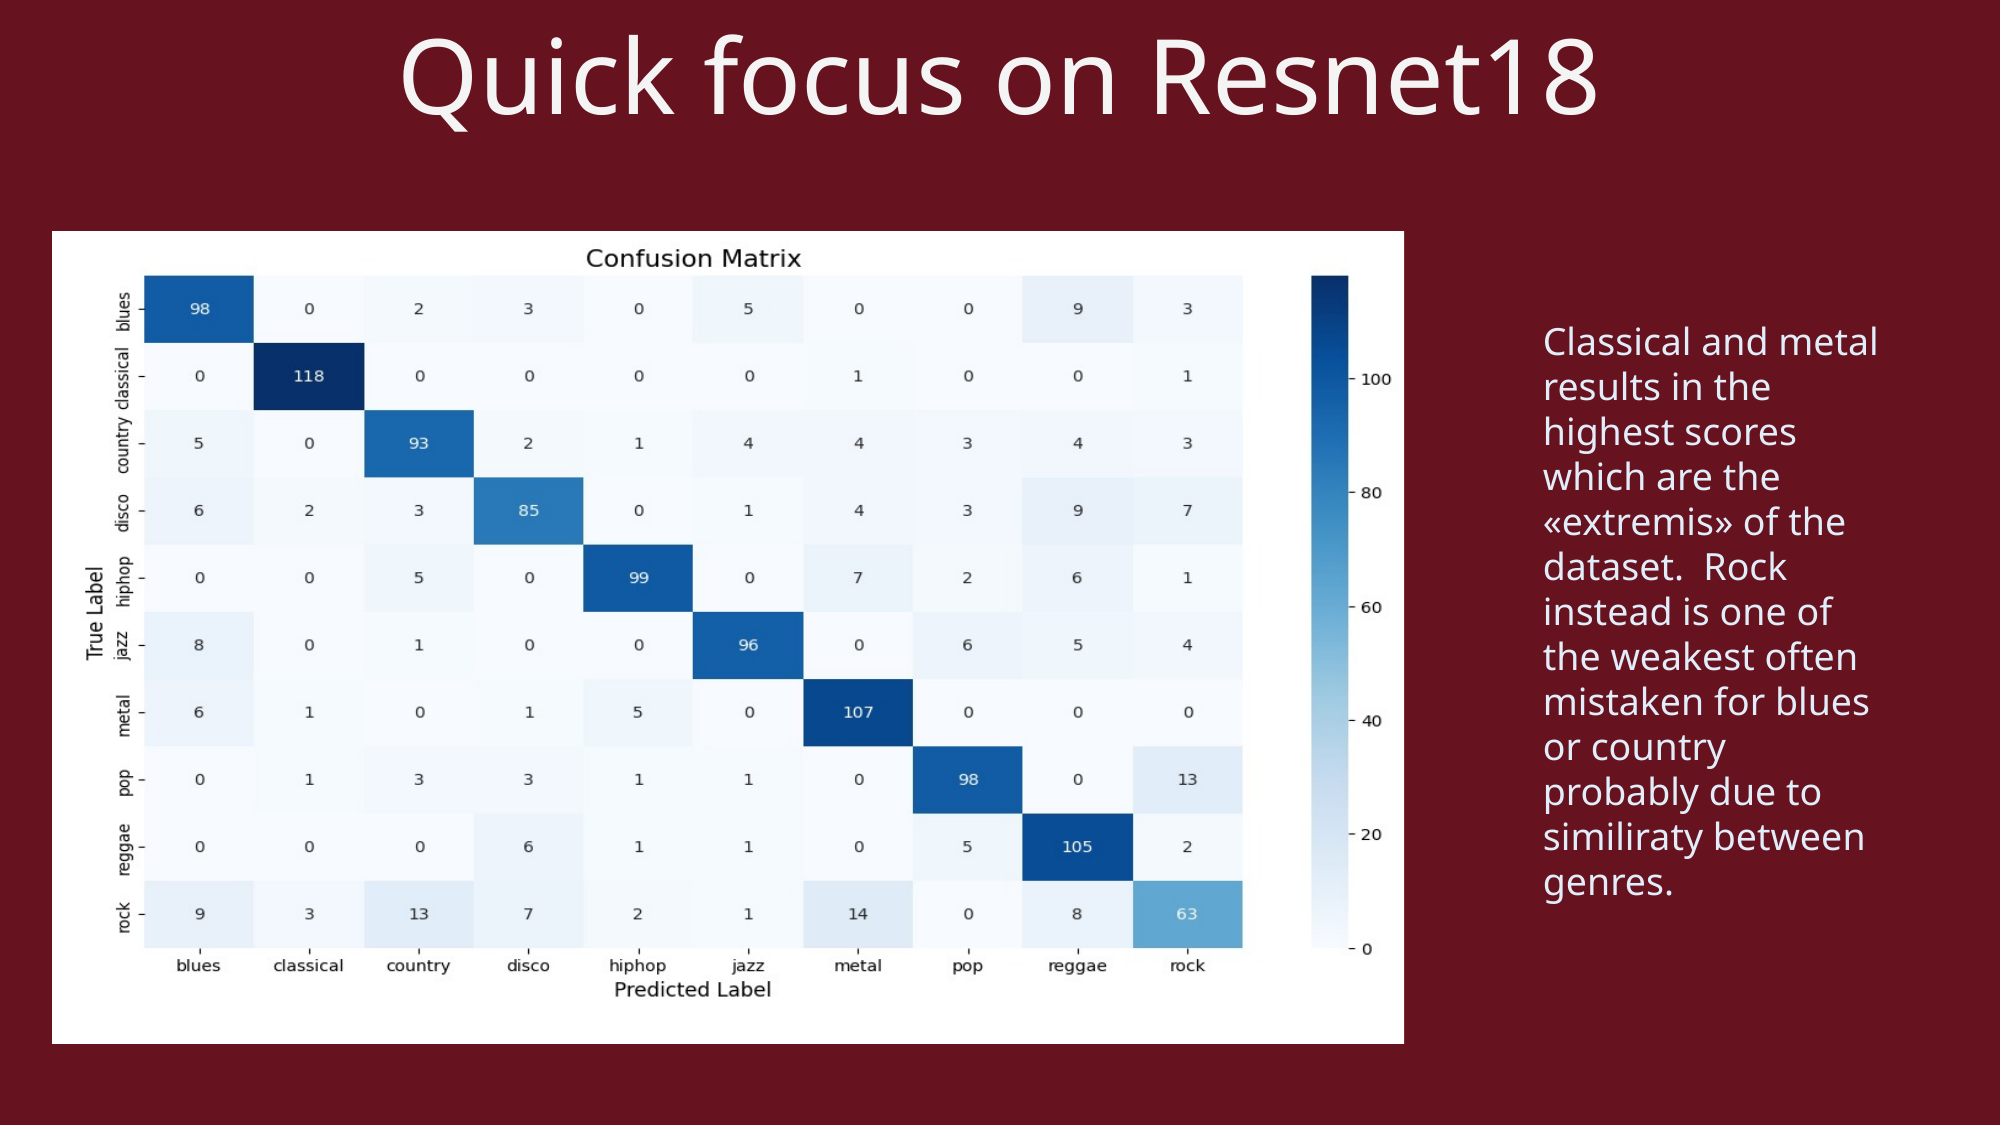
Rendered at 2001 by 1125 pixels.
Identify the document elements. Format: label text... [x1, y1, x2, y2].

text_box Classical and metal results in the highest scores which are the «extremis» of the dataset. Rock instead is one of the weakest often mistaken for blues or country probably due to similiraty between genres. [1528, 310, 1899, 911]
text_box Quick focus on Resnet18 [364, 30, 1636, 136]
picture [51, 230, 1405, 1044]
